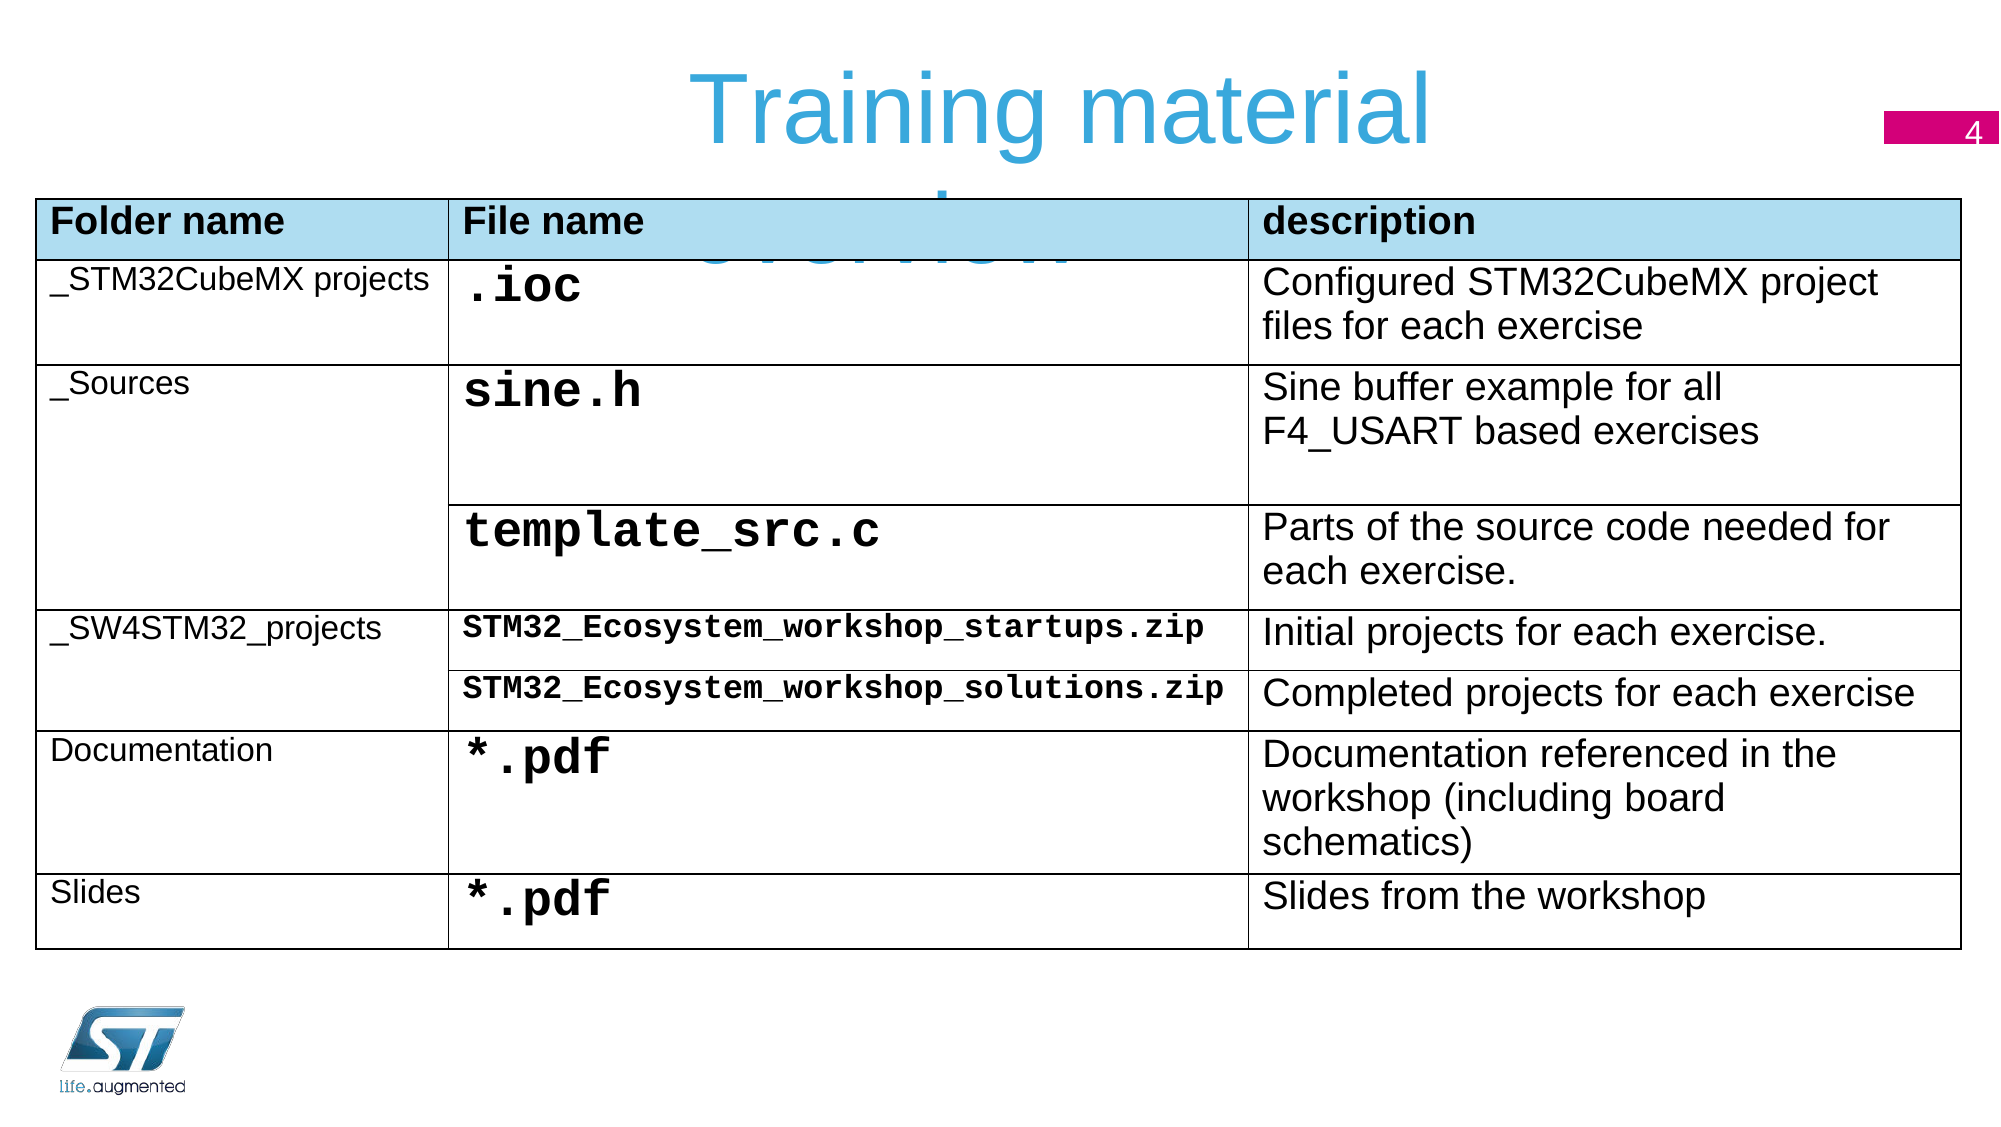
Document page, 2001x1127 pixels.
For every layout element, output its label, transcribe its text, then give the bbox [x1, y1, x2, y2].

text_box 4 [1962, 110, 1986, 151]
table_cell Slides from the workshop [1249, 875, 1960, 948]
table_cell _STM32CubeMX projects [37, 261, 448, 364]
table_cell *.pdf [449, 732, 1248, 873]
table_header description [1249, 200, 1960, 259]
table_cell Slides [37, 875, 448, 948]
table_header File name [449, 200, 1248, 259]
table_cell _Sources [37, 366, 448, 609]
table_cell Configured STM32CubeMX project files for each exercise [1249, 261, 1960, 364]
table_cell Completed projects for each exercise [1249, 671, 1960, 730]
table_cell Parts of the source code needed for each exercise. [1249, 506, 1960, 609]
table_header Folder name [37, 200, 448, 259]
table_cell Documentation [37, 732, 448, 873]
table_cell sine.h [449, 366, 1248, 504]
title Training material overview [54, 43, 1448, 198]
table_cell _SW4STM32_projects [37, 611, 448, 730]
table_cell .ioc [449, 261, 1248, 364]
text_box [1986, 111, 2000, 144]
table_cell Documentation referenced in the workshop (including board schematics) [1249, 732, 1960, 873]
text_box [1884, 111, 1962, 144]
table_cell STM32_Ecosystem_workshop_startups.zip [449, 611, 1248, 670]
picture [49, 995, 196, 1103]
table_cell Initial projects for each exercise. [1249, 611, 1960, 670]
table_cell Sine buffer example for all F4_USART based exercises [1249, 366, 1960, 504]
table_cell *.pdf [449, 875, 1248, 948]
table_cell template_src.c [449, 506, 1248, 609]
table_cell STM32_Ecosystem_workshop_solutions.zip [449, 671, 1248, 730]
